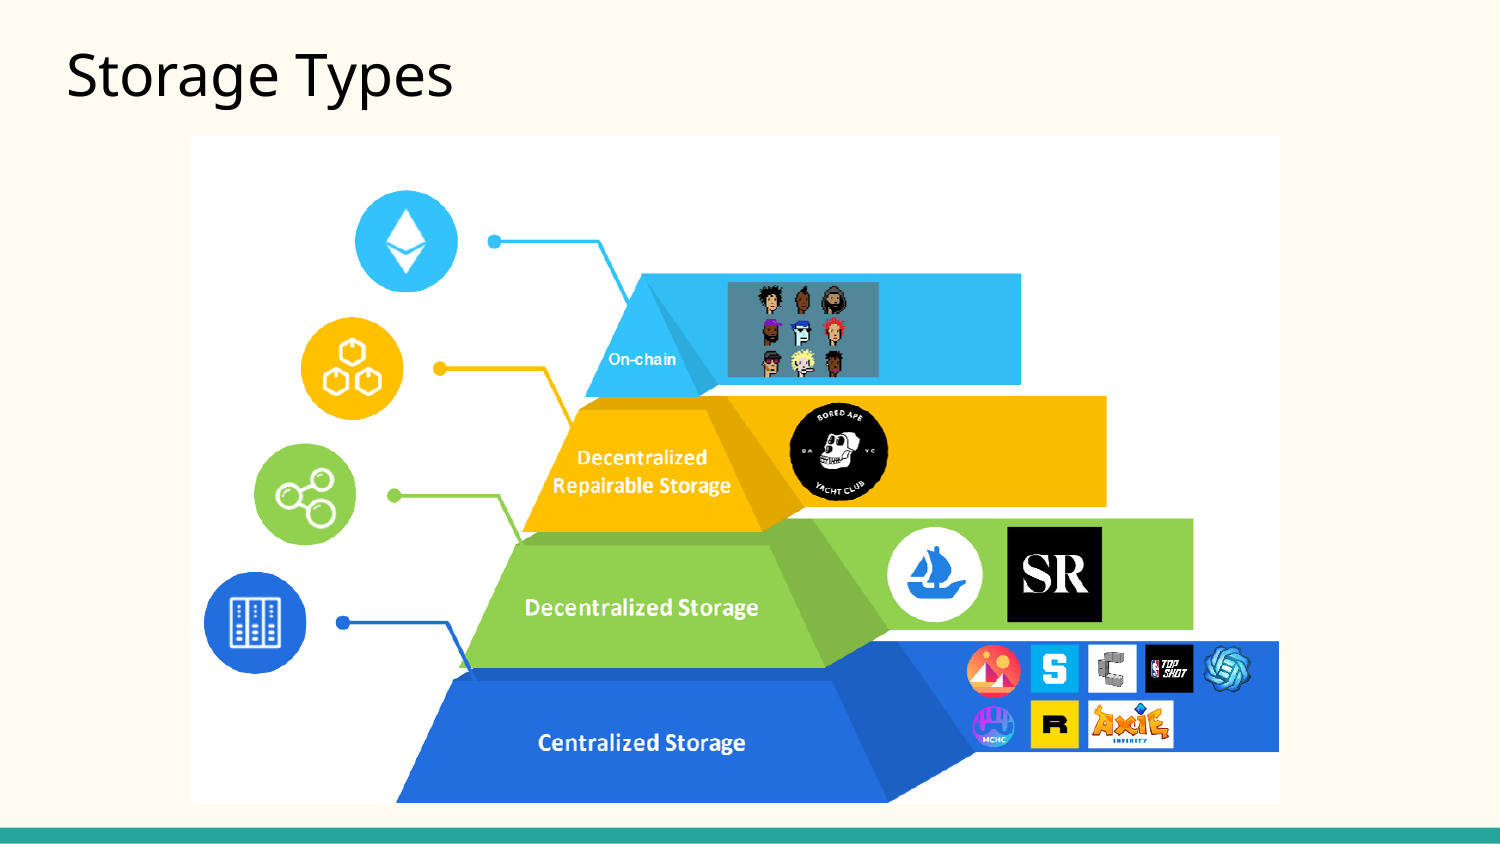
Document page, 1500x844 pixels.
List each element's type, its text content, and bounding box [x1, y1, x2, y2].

picture [188, 135, 1284, 807]
title Storage Types [51, 23, 1449, 124]
